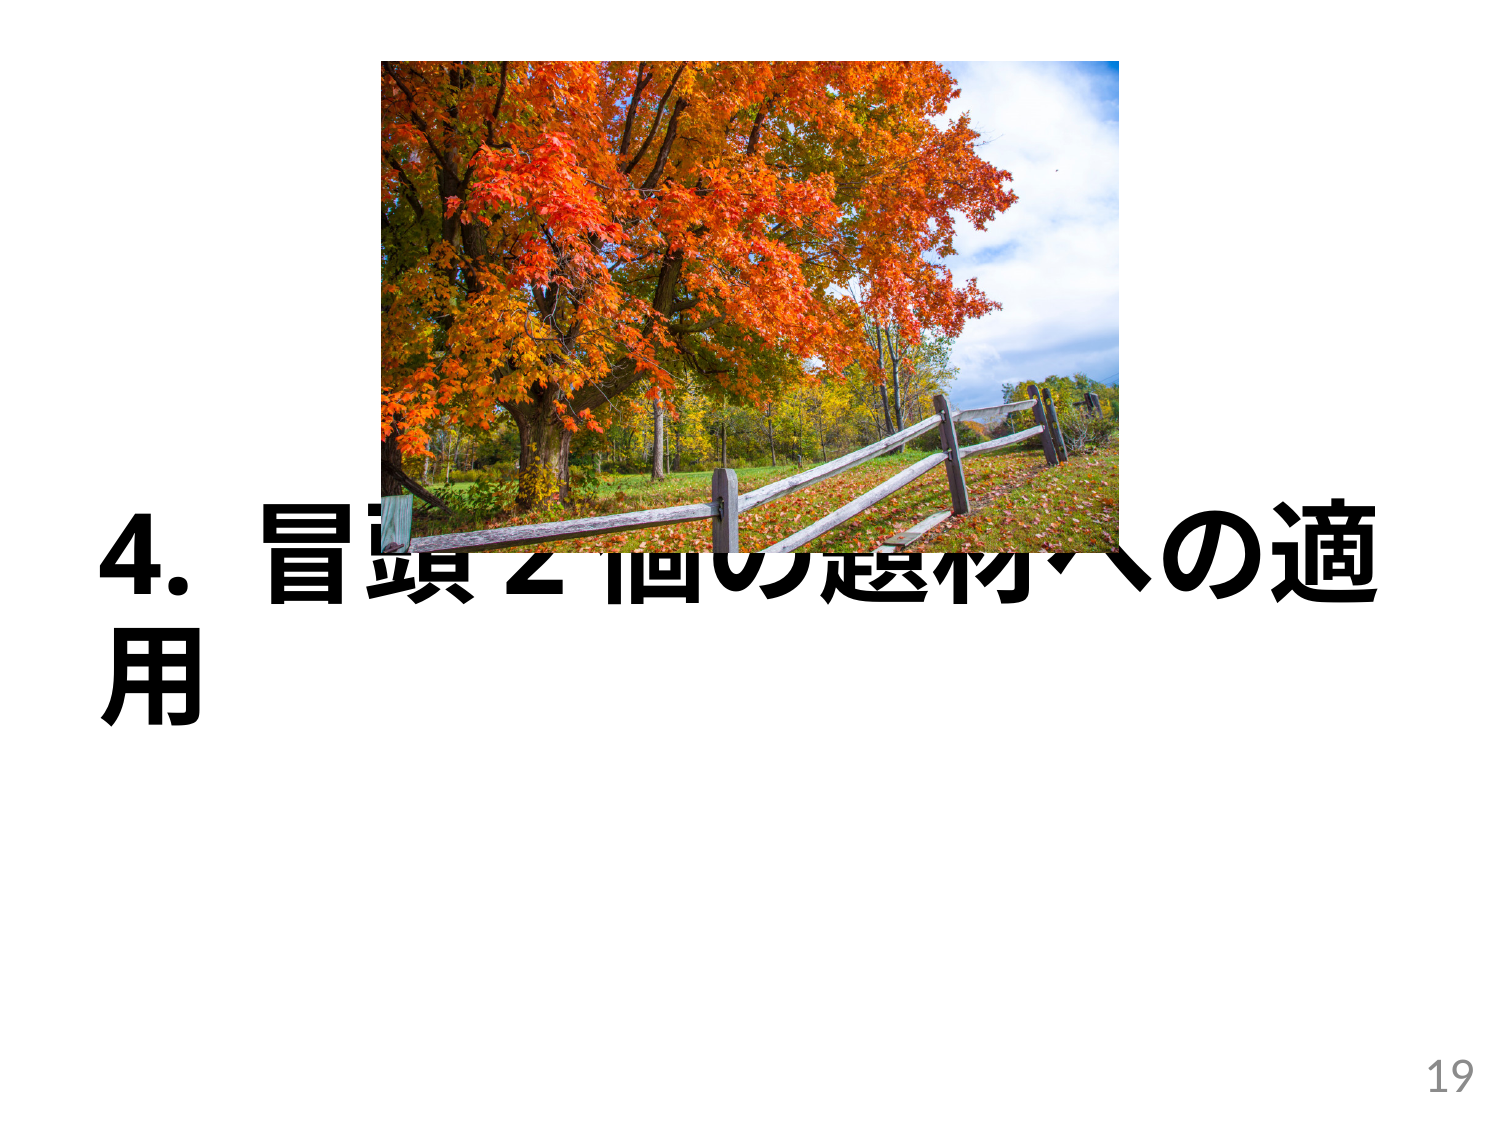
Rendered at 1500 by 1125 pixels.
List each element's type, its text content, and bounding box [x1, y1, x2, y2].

picture [381, 61, 1119, 553]
slide_number 19 [1152, 1042, 1490, 1103]
title 4. 冒頭2個の題材への適用 [83, 280, 1461, 749]
